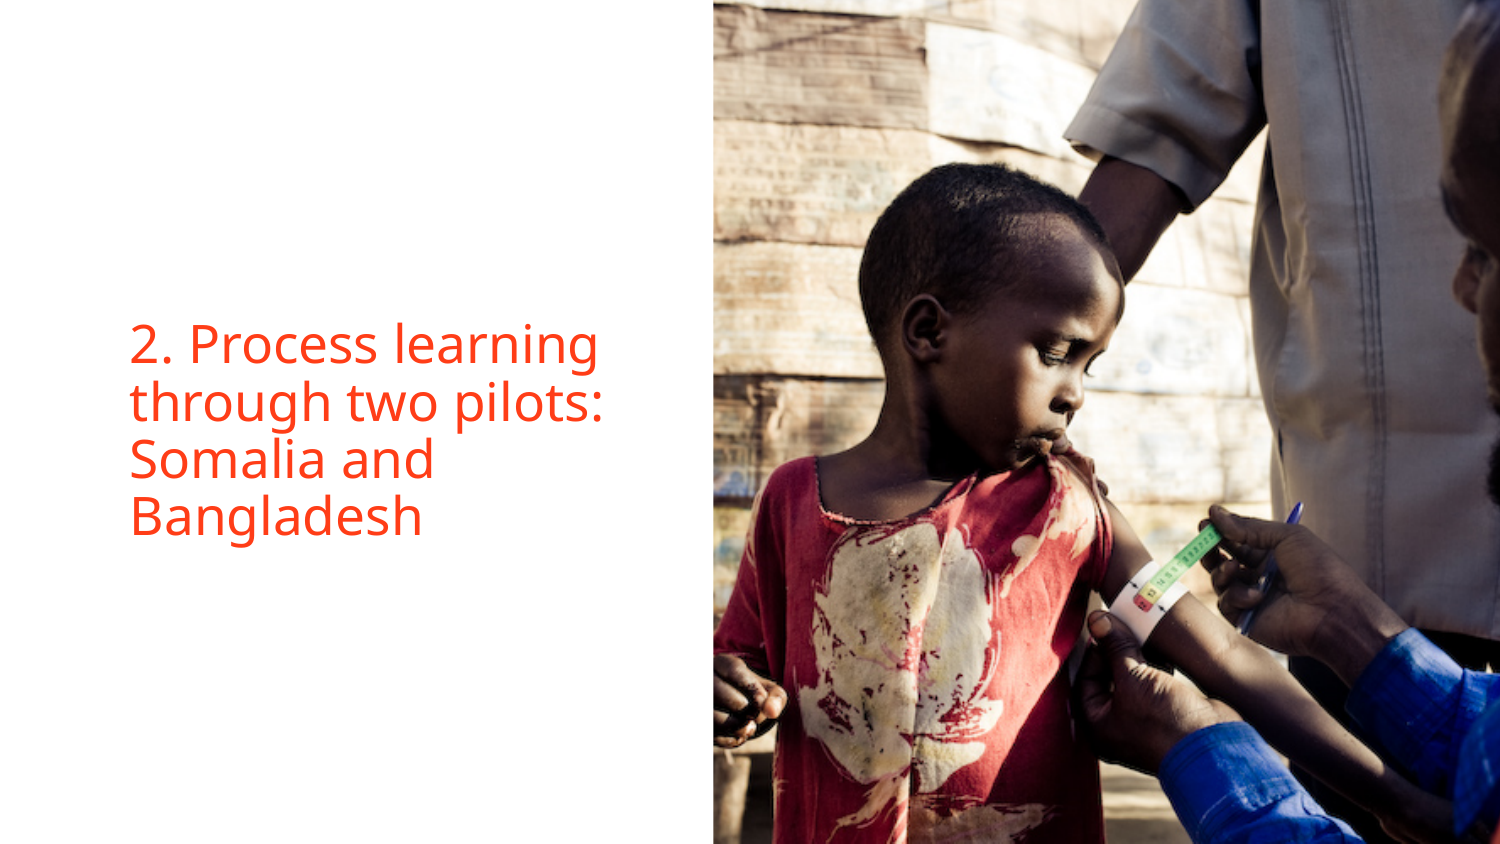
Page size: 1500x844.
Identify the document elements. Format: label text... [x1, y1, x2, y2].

picture [713, 0, 1500, 844]
list 2. Process learning through two pilots: Somalia and Bangladesh [114, 269, 702, 557]
